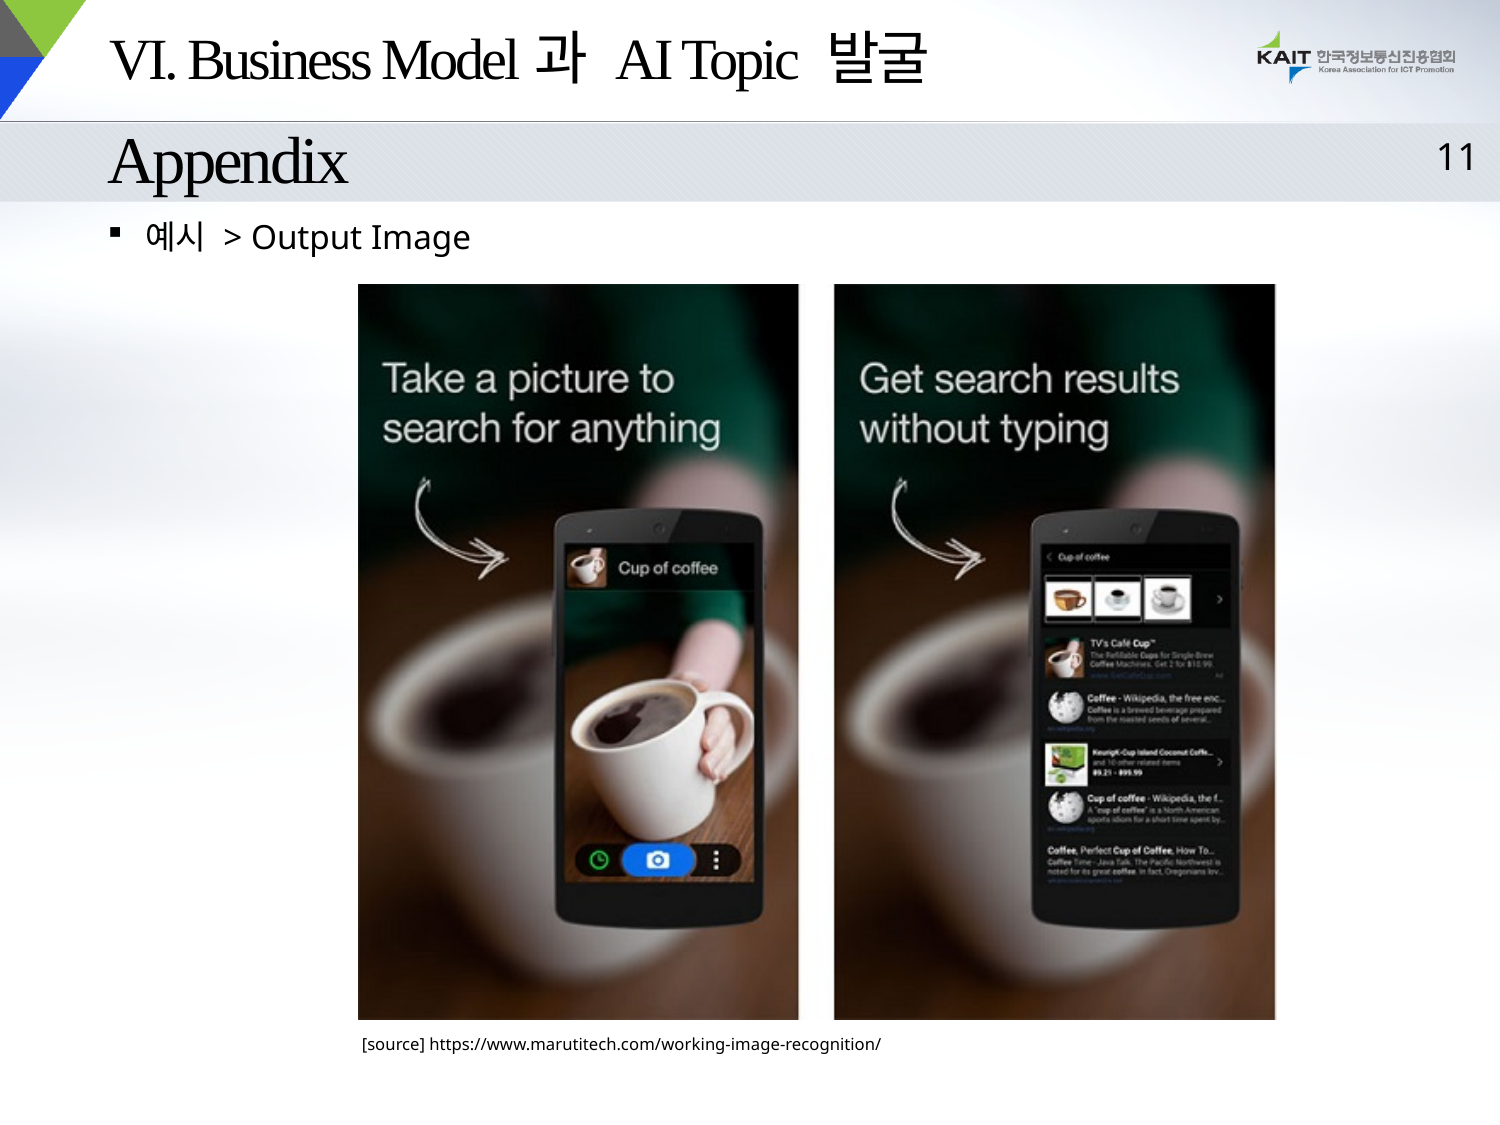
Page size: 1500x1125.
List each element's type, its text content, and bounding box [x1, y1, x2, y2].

list Appendix [92, 115, 1277, 204]
slide_number 11 [1418, 125, 1494, 186]
title VI. Business Model과 AI Topic 발굴 [94, 5, 1389, 116]
text_box [source] https://www.marutitech.com/working-image-recognition/ [347, 1026, 1031, 1061]
list 예시 > Output Image [92, 208, 1494, 292]
picture [0, 202, 1500, 1125]
picture [0, 0, 1500, 123]
